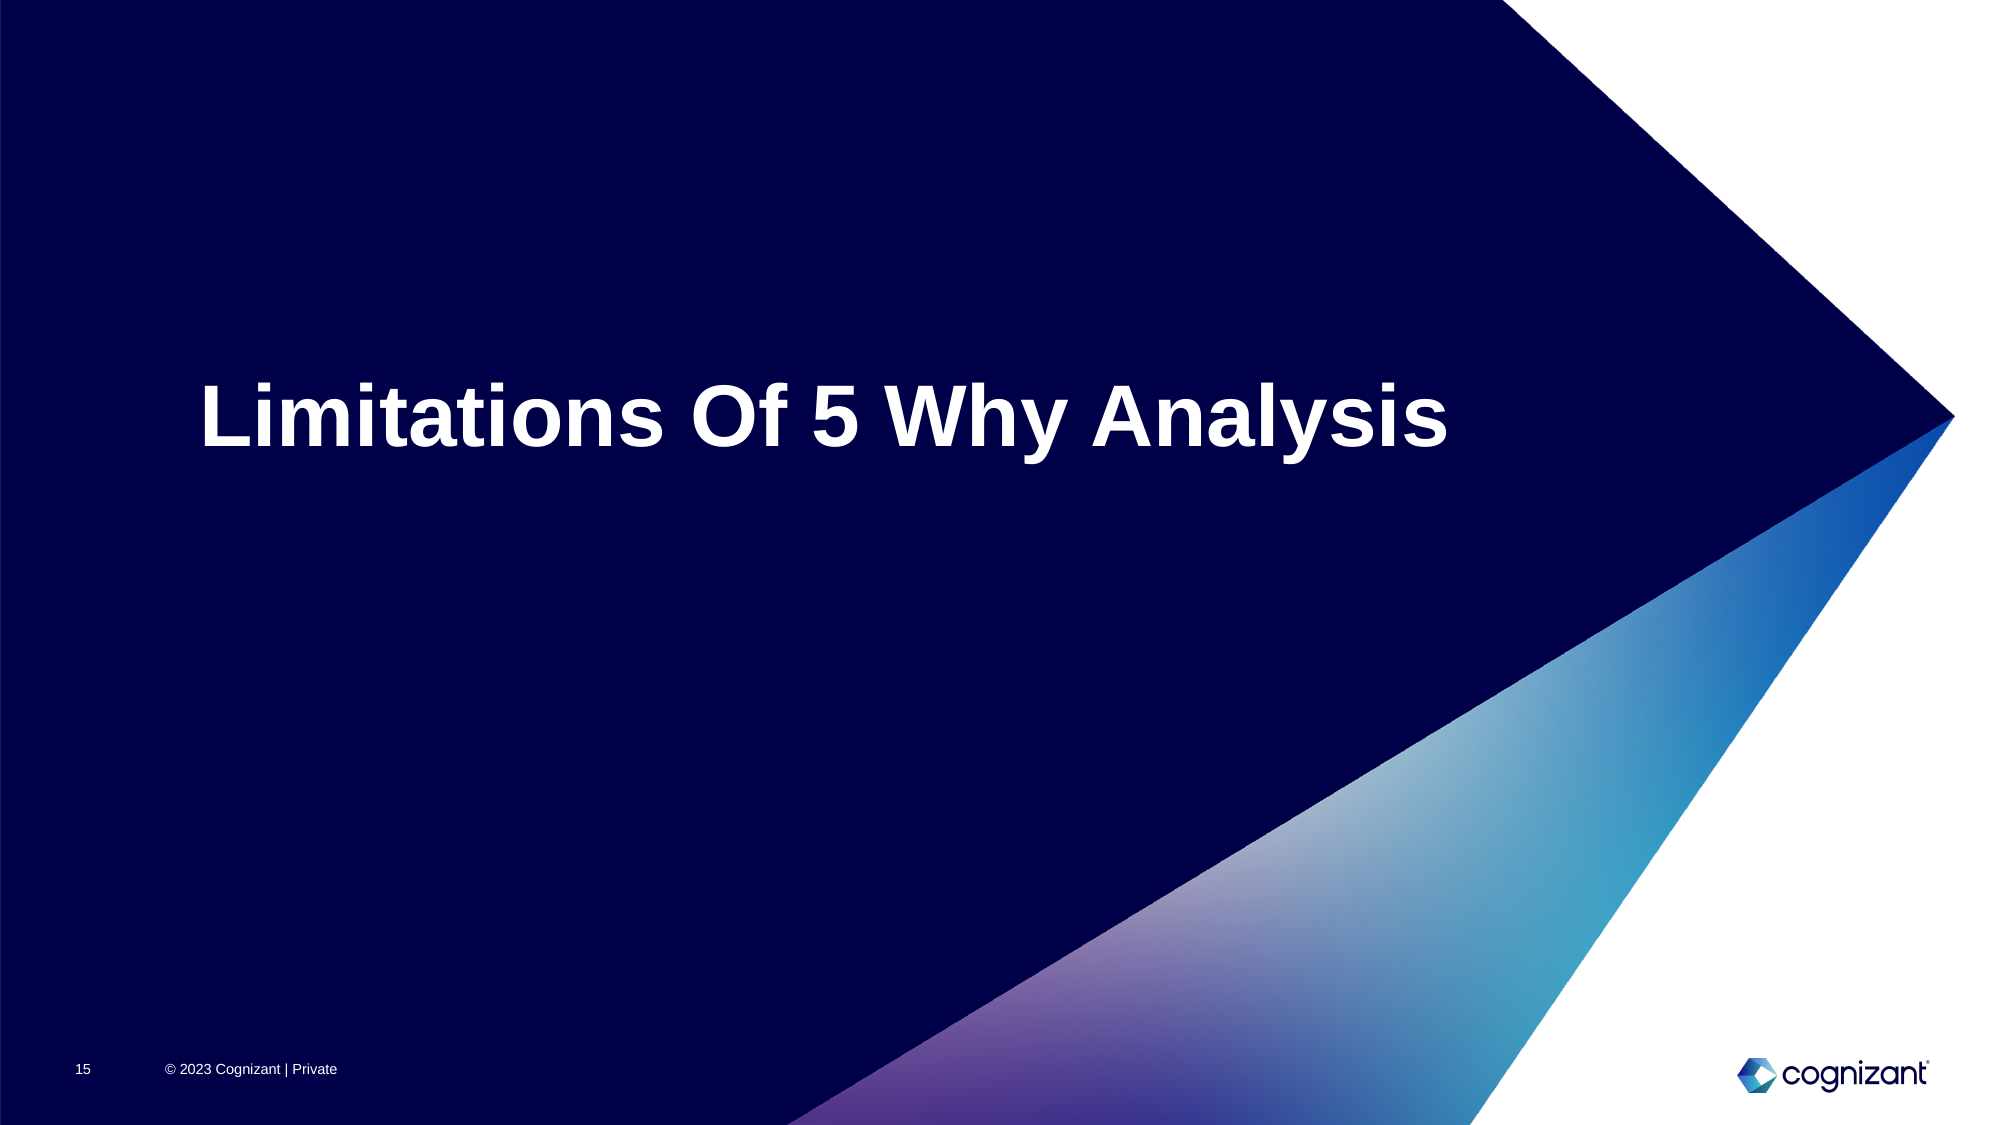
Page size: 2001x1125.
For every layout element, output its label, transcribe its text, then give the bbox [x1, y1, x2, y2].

slide_number 15 [75, 1050, 135, 1088]
text_box Limitations Of 5 Why Analysis [199, 359, 1739, 465]
footer © 2023 Cognizant | Private [165, 1050, 390, 1088]
picture [0, 0, 2000, 1125]
